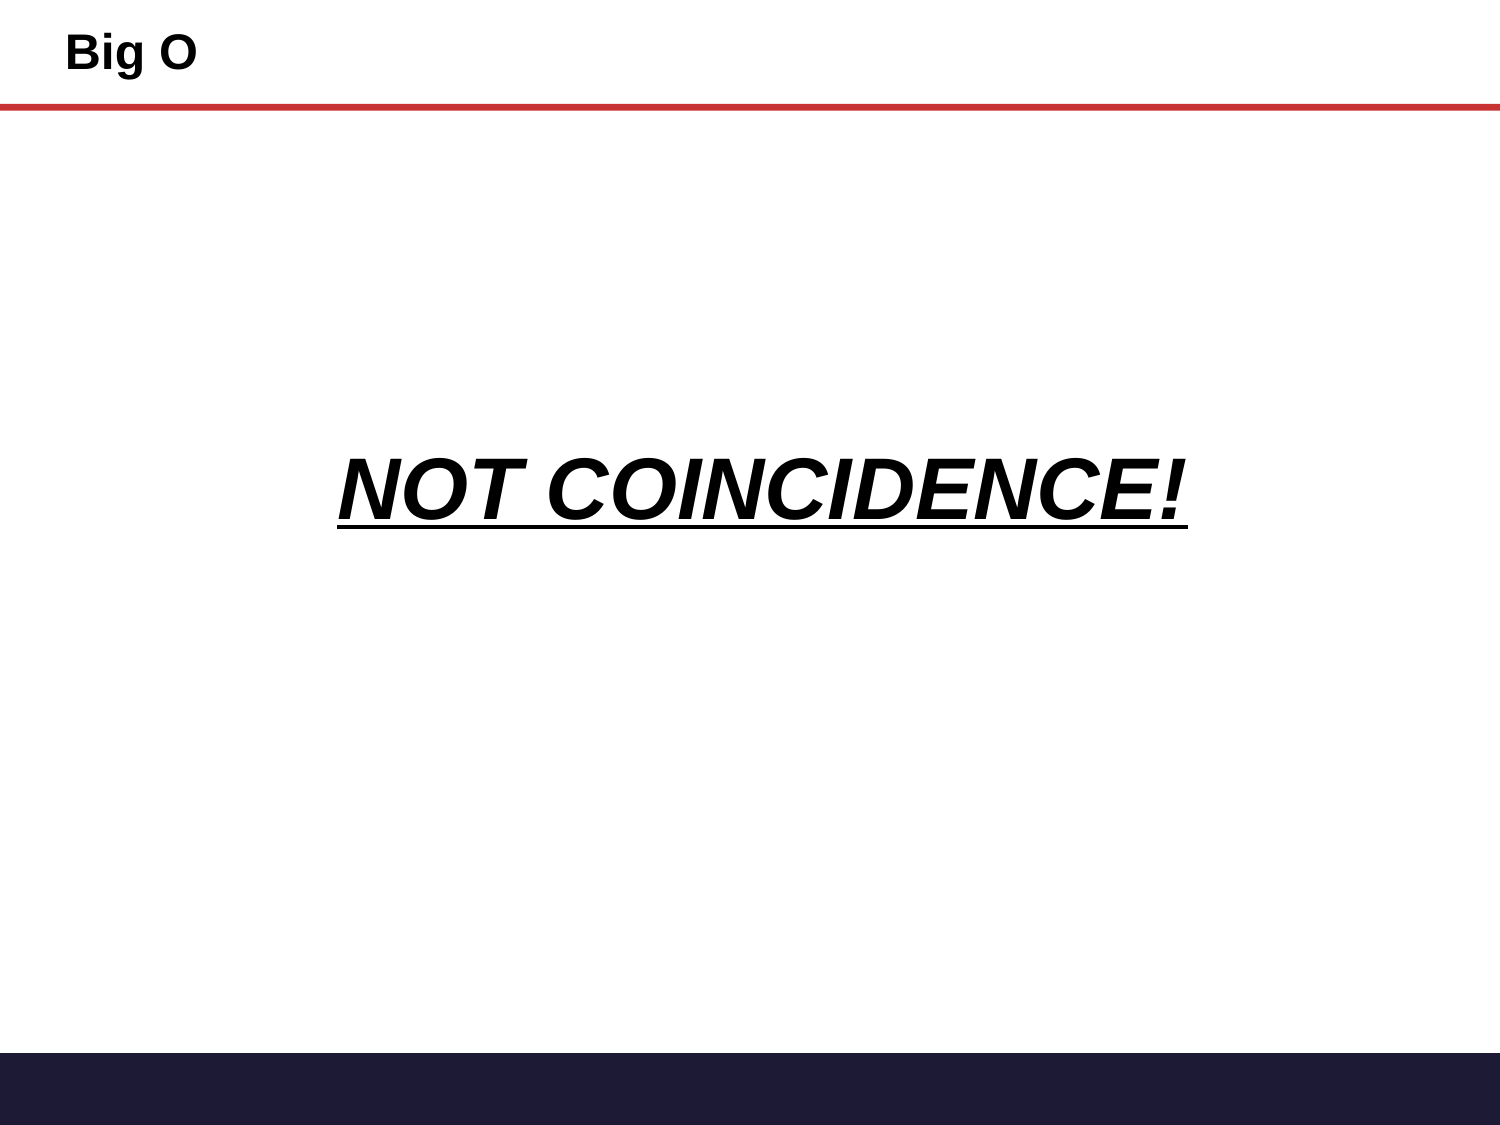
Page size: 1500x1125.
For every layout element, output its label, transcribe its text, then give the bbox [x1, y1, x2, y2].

text_box NOT COINCIDENCE! [50, 425, 1475, 545]
text_box Big O [49, 0, 1425, 108]
